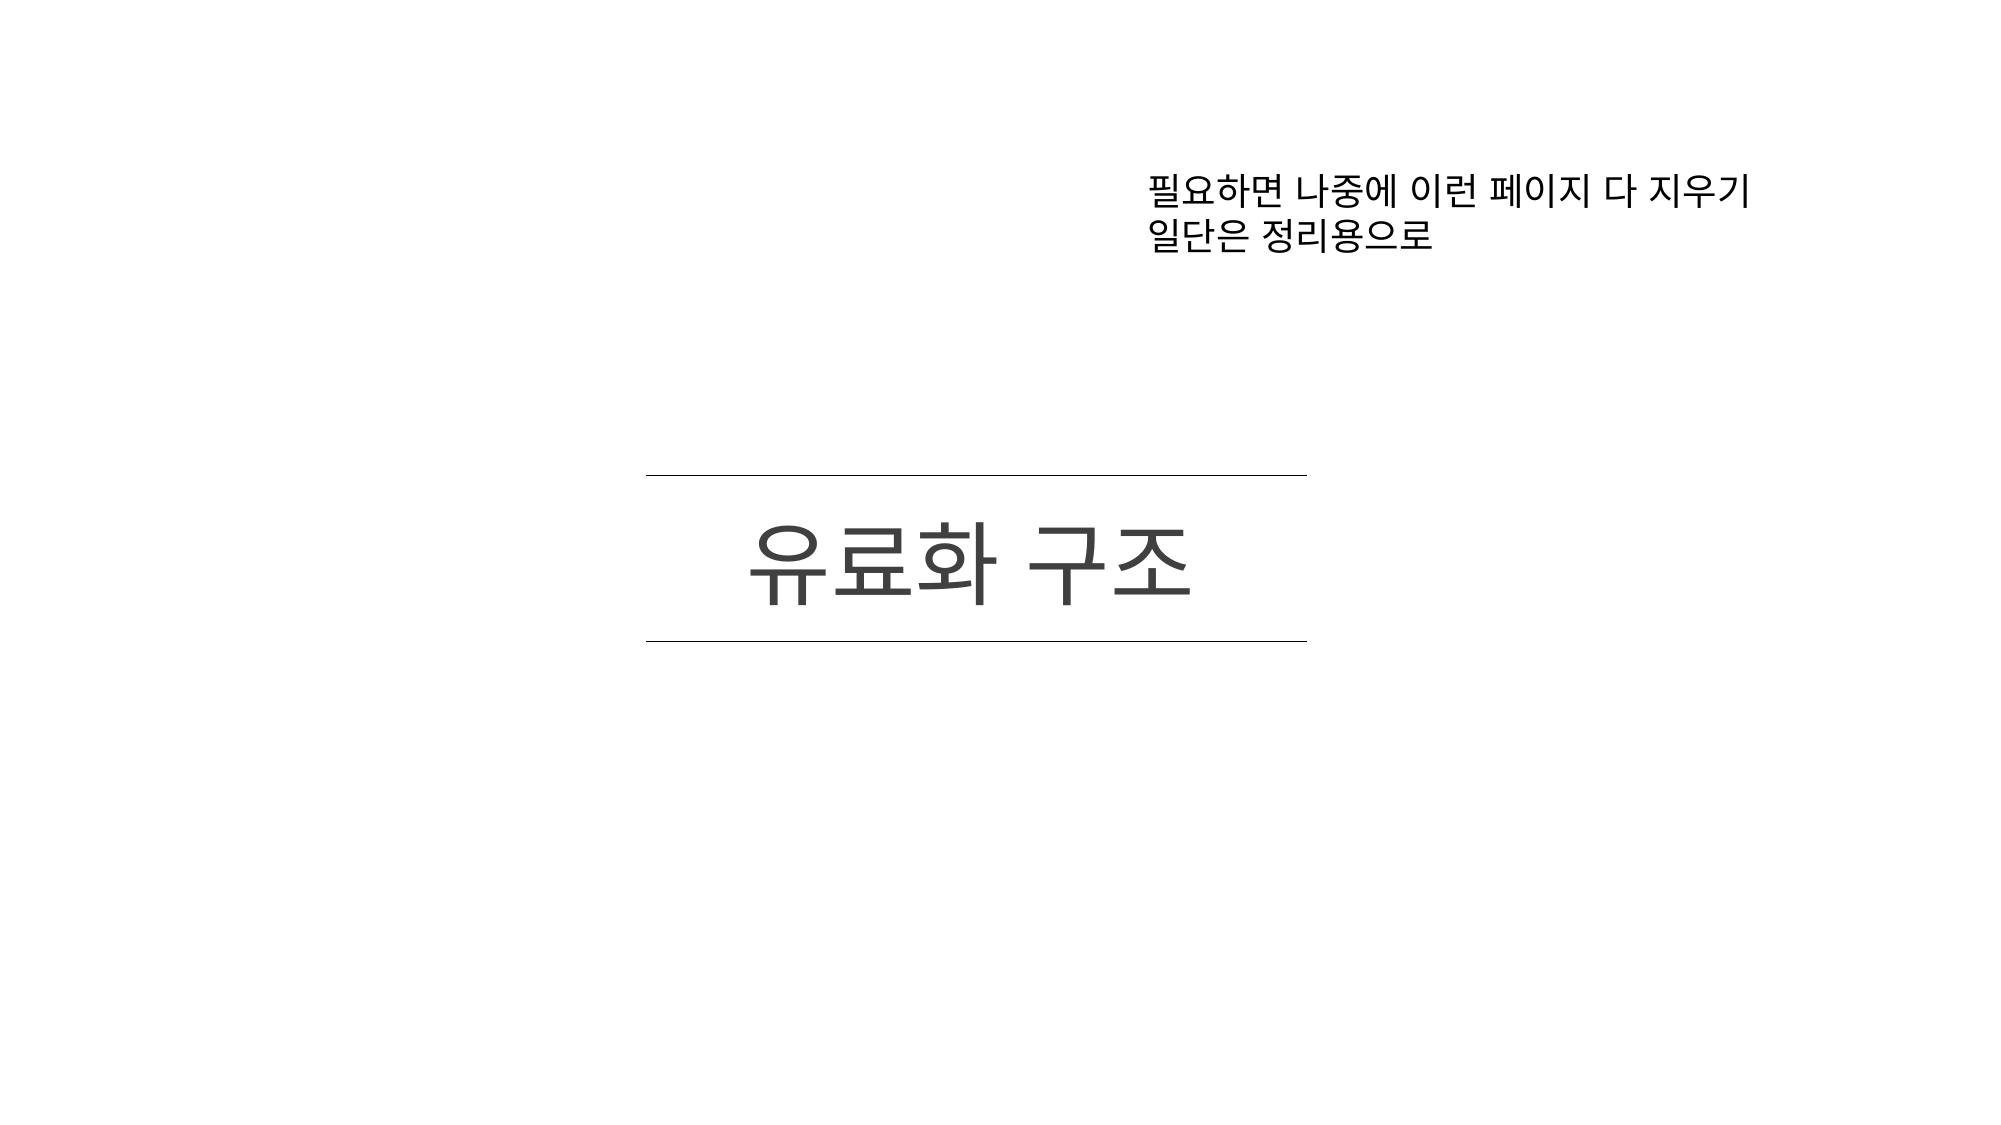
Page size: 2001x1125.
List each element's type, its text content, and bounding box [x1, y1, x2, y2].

text_box 유료화 구조 [634, 499, 1308, 624]
text_box 필요하면 나중에 이런 페이지 다 지우기 일단은 정리용으로 [1132, 160, 1778, 266]
